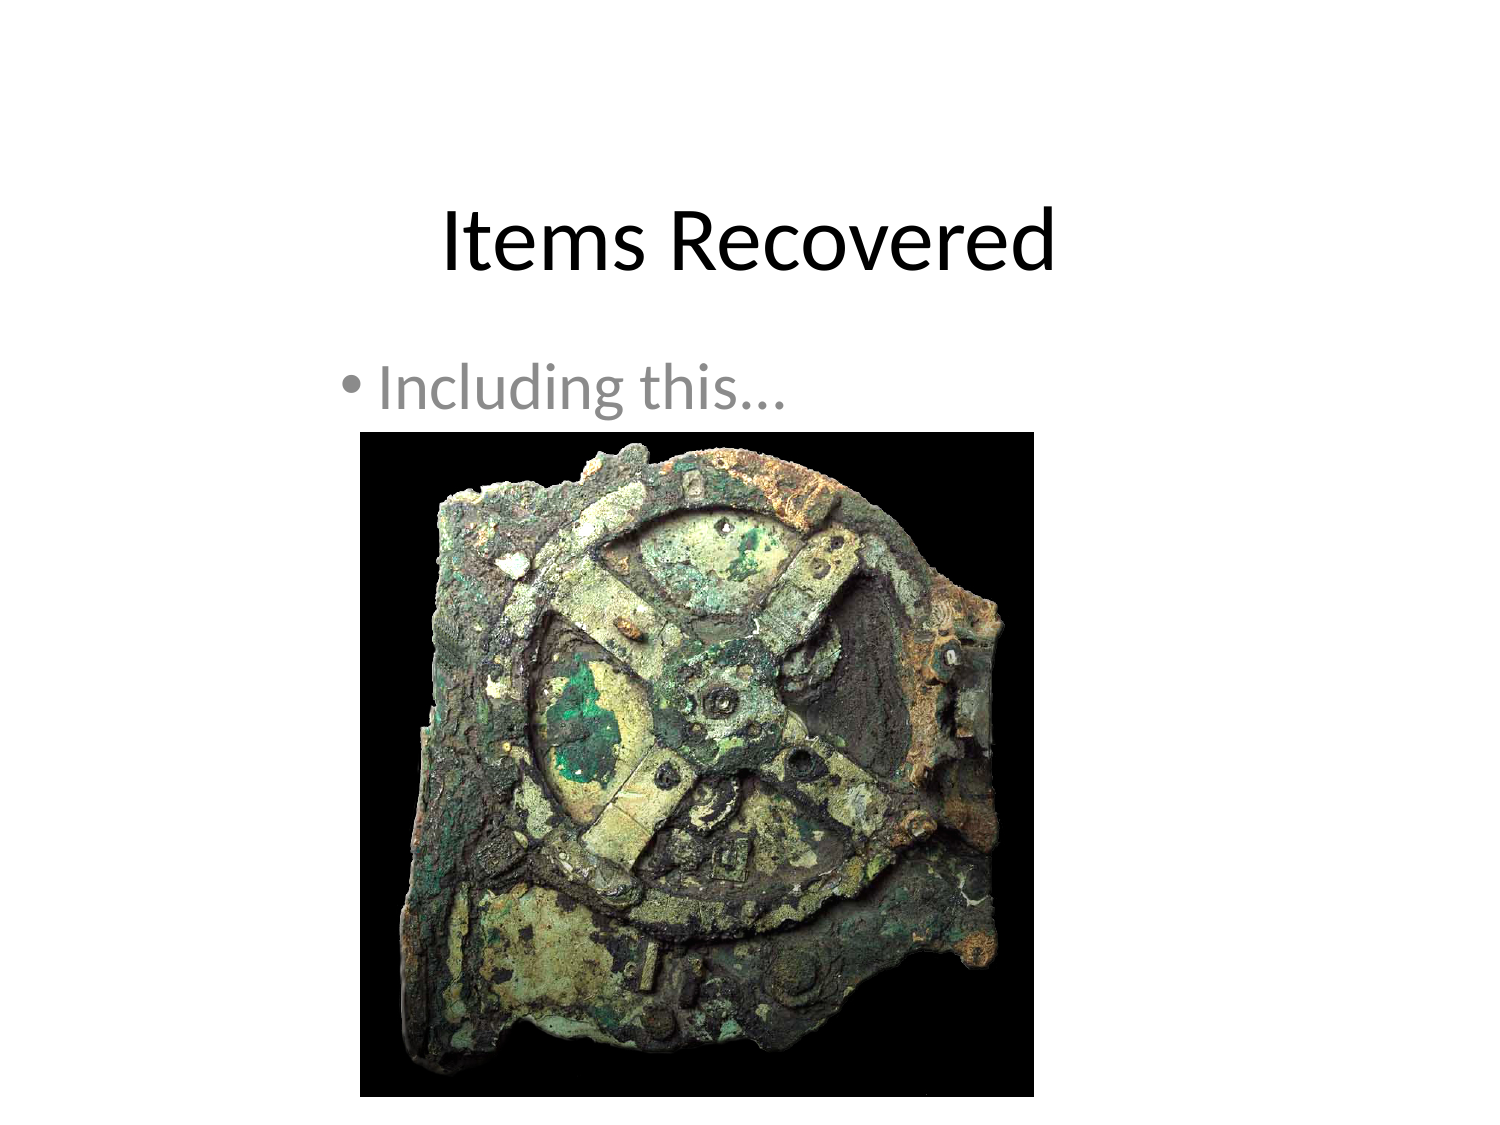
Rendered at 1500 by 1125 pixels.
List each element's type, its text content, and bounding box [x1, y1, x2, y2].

title Items Recovered [112, 113, 1388, 355]
subtitle Including this... [324, 255, 1483, 846]
picture [359, 432, 1034, 1098]
